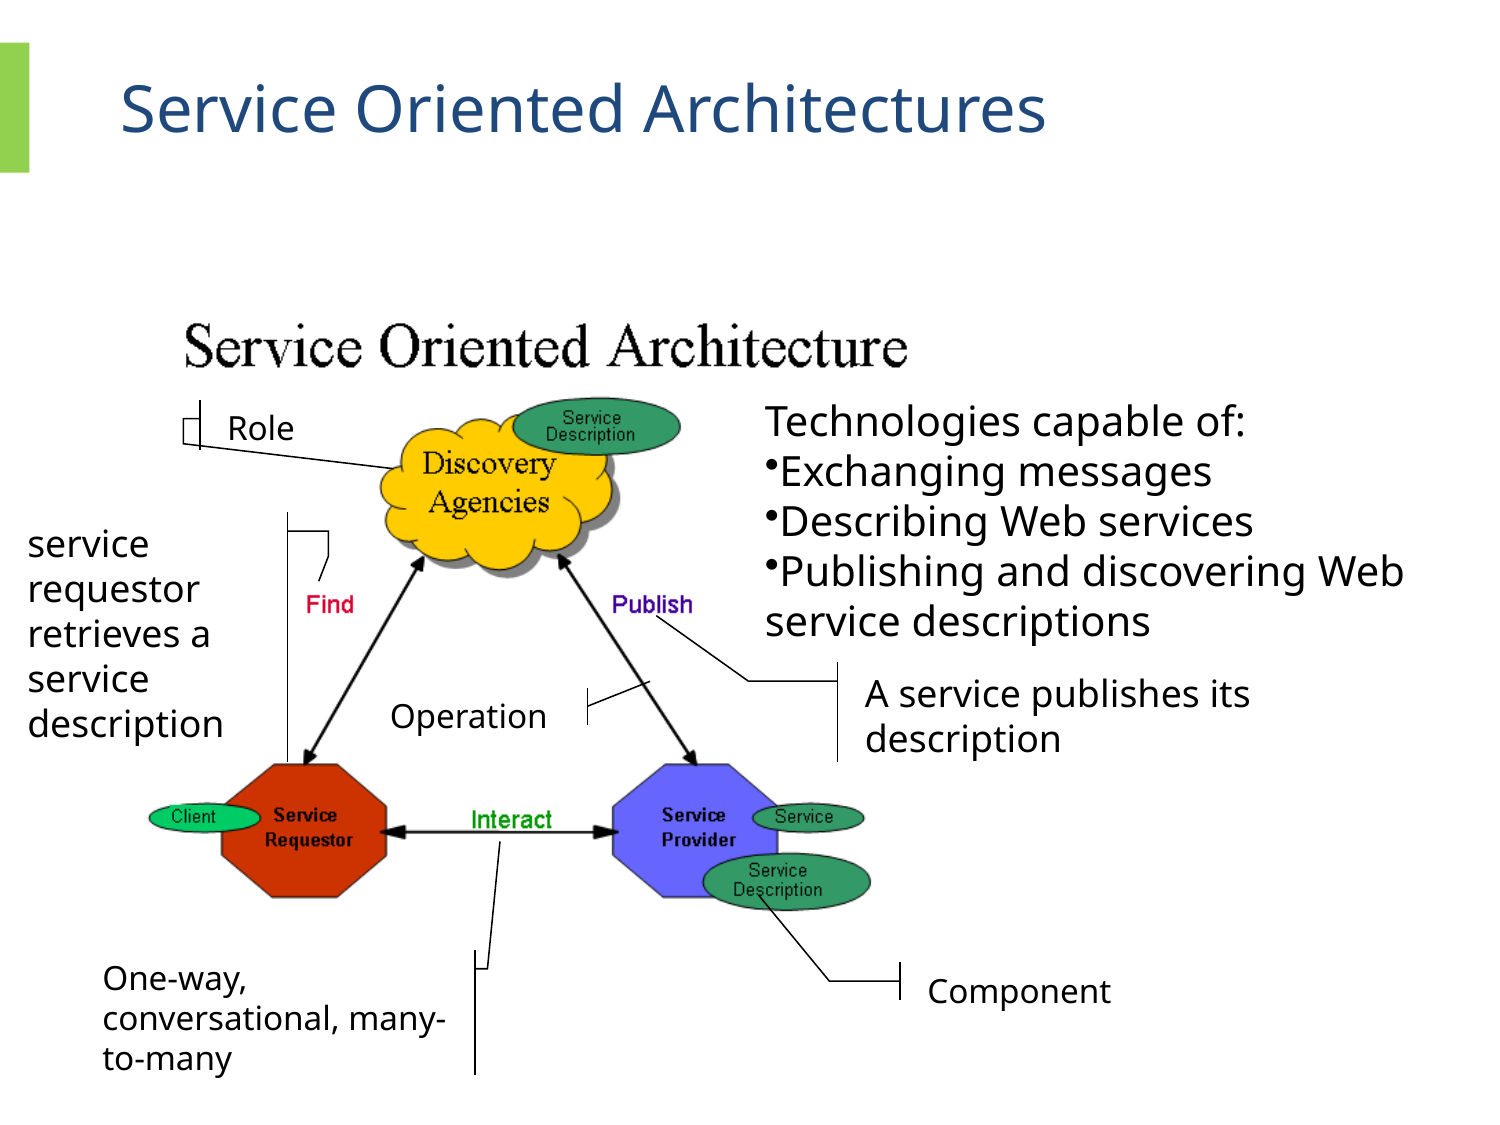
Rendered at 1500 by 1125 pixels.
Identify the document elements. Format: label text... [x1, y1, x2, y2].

text_box A service publishes its description [1046, 662, 1325, 762]
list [49, 249, 1042, 994]
text_box One-way, conversational, many-to-many [87, 1002, 462, 1075]
text_box Component [1043, 962, 1150, 1000]
text_box service requestor retrieves a service description [13, 512, 44, 762]
text_box Technologies capable of: Exchanging messages Describing Web services Publishing and discovering Web service descriptions [1046, 387, 1500, 653]
title Service Oriented Architectures [53, 42, 1117, 171]
